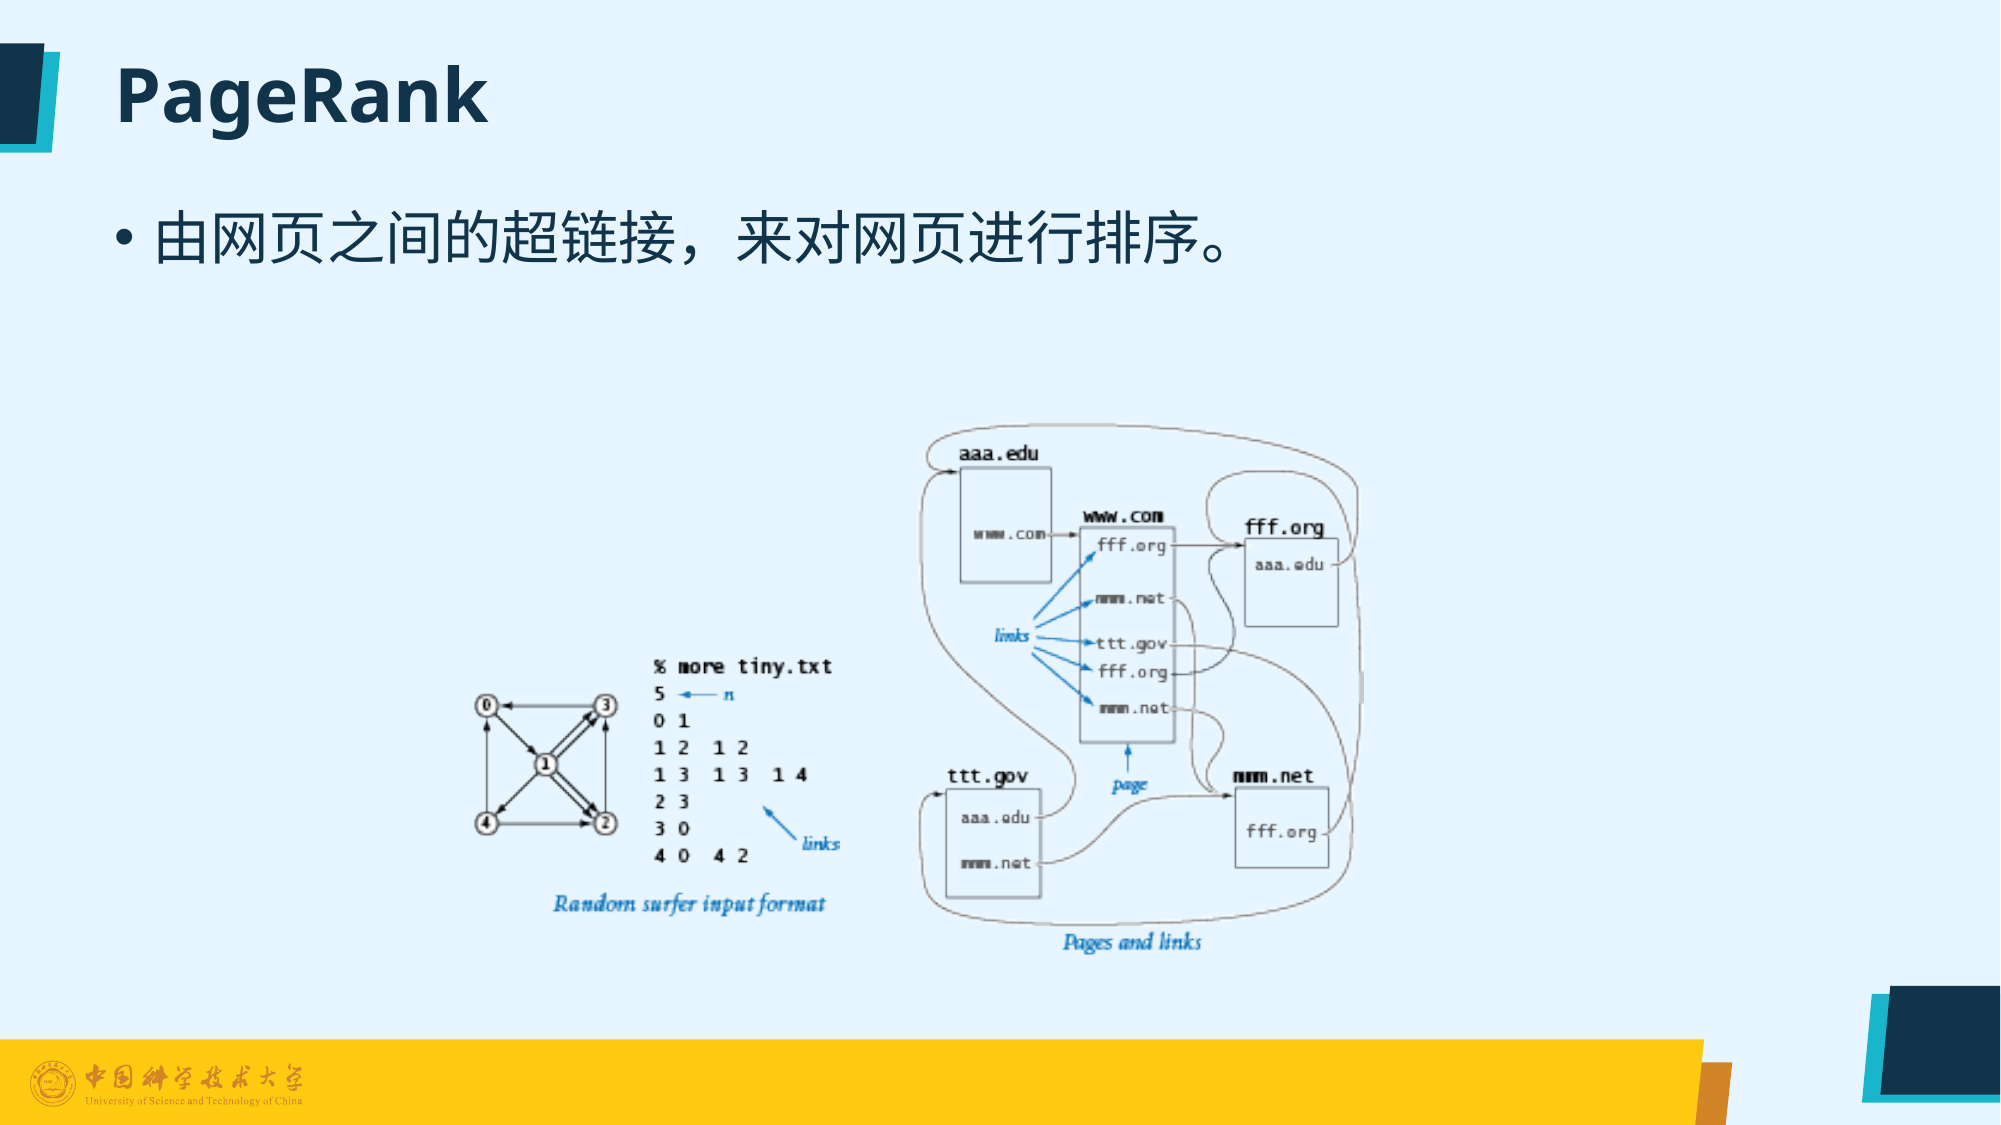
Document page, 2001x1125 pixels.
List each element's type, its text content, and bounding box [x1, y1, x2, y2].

picture [917, 397, 1364, 958]
title PageRank [99, 43, 1863, 153]
picture [474, 655, 840, 920]
list 由网页之间的超链接，来对网页进行排序。 [99, 201, 1862, 973]
